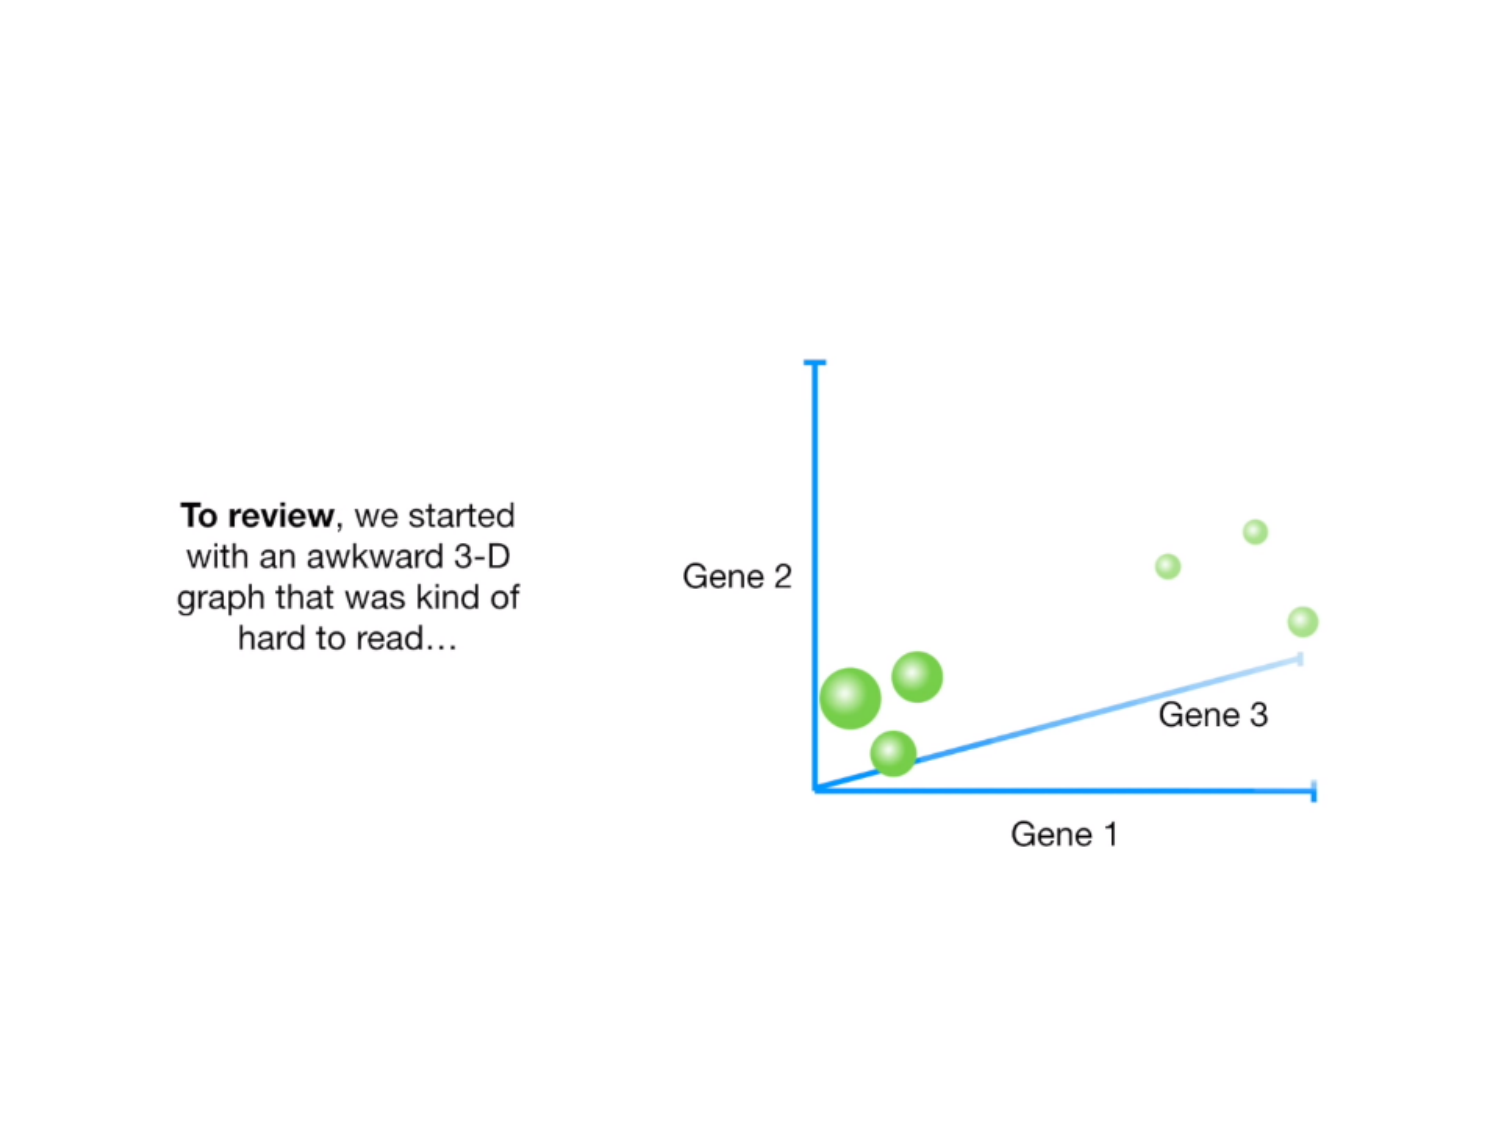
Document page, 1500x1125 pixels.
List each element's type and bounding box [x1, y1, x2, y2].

list [138, 320, 1362, 948]
